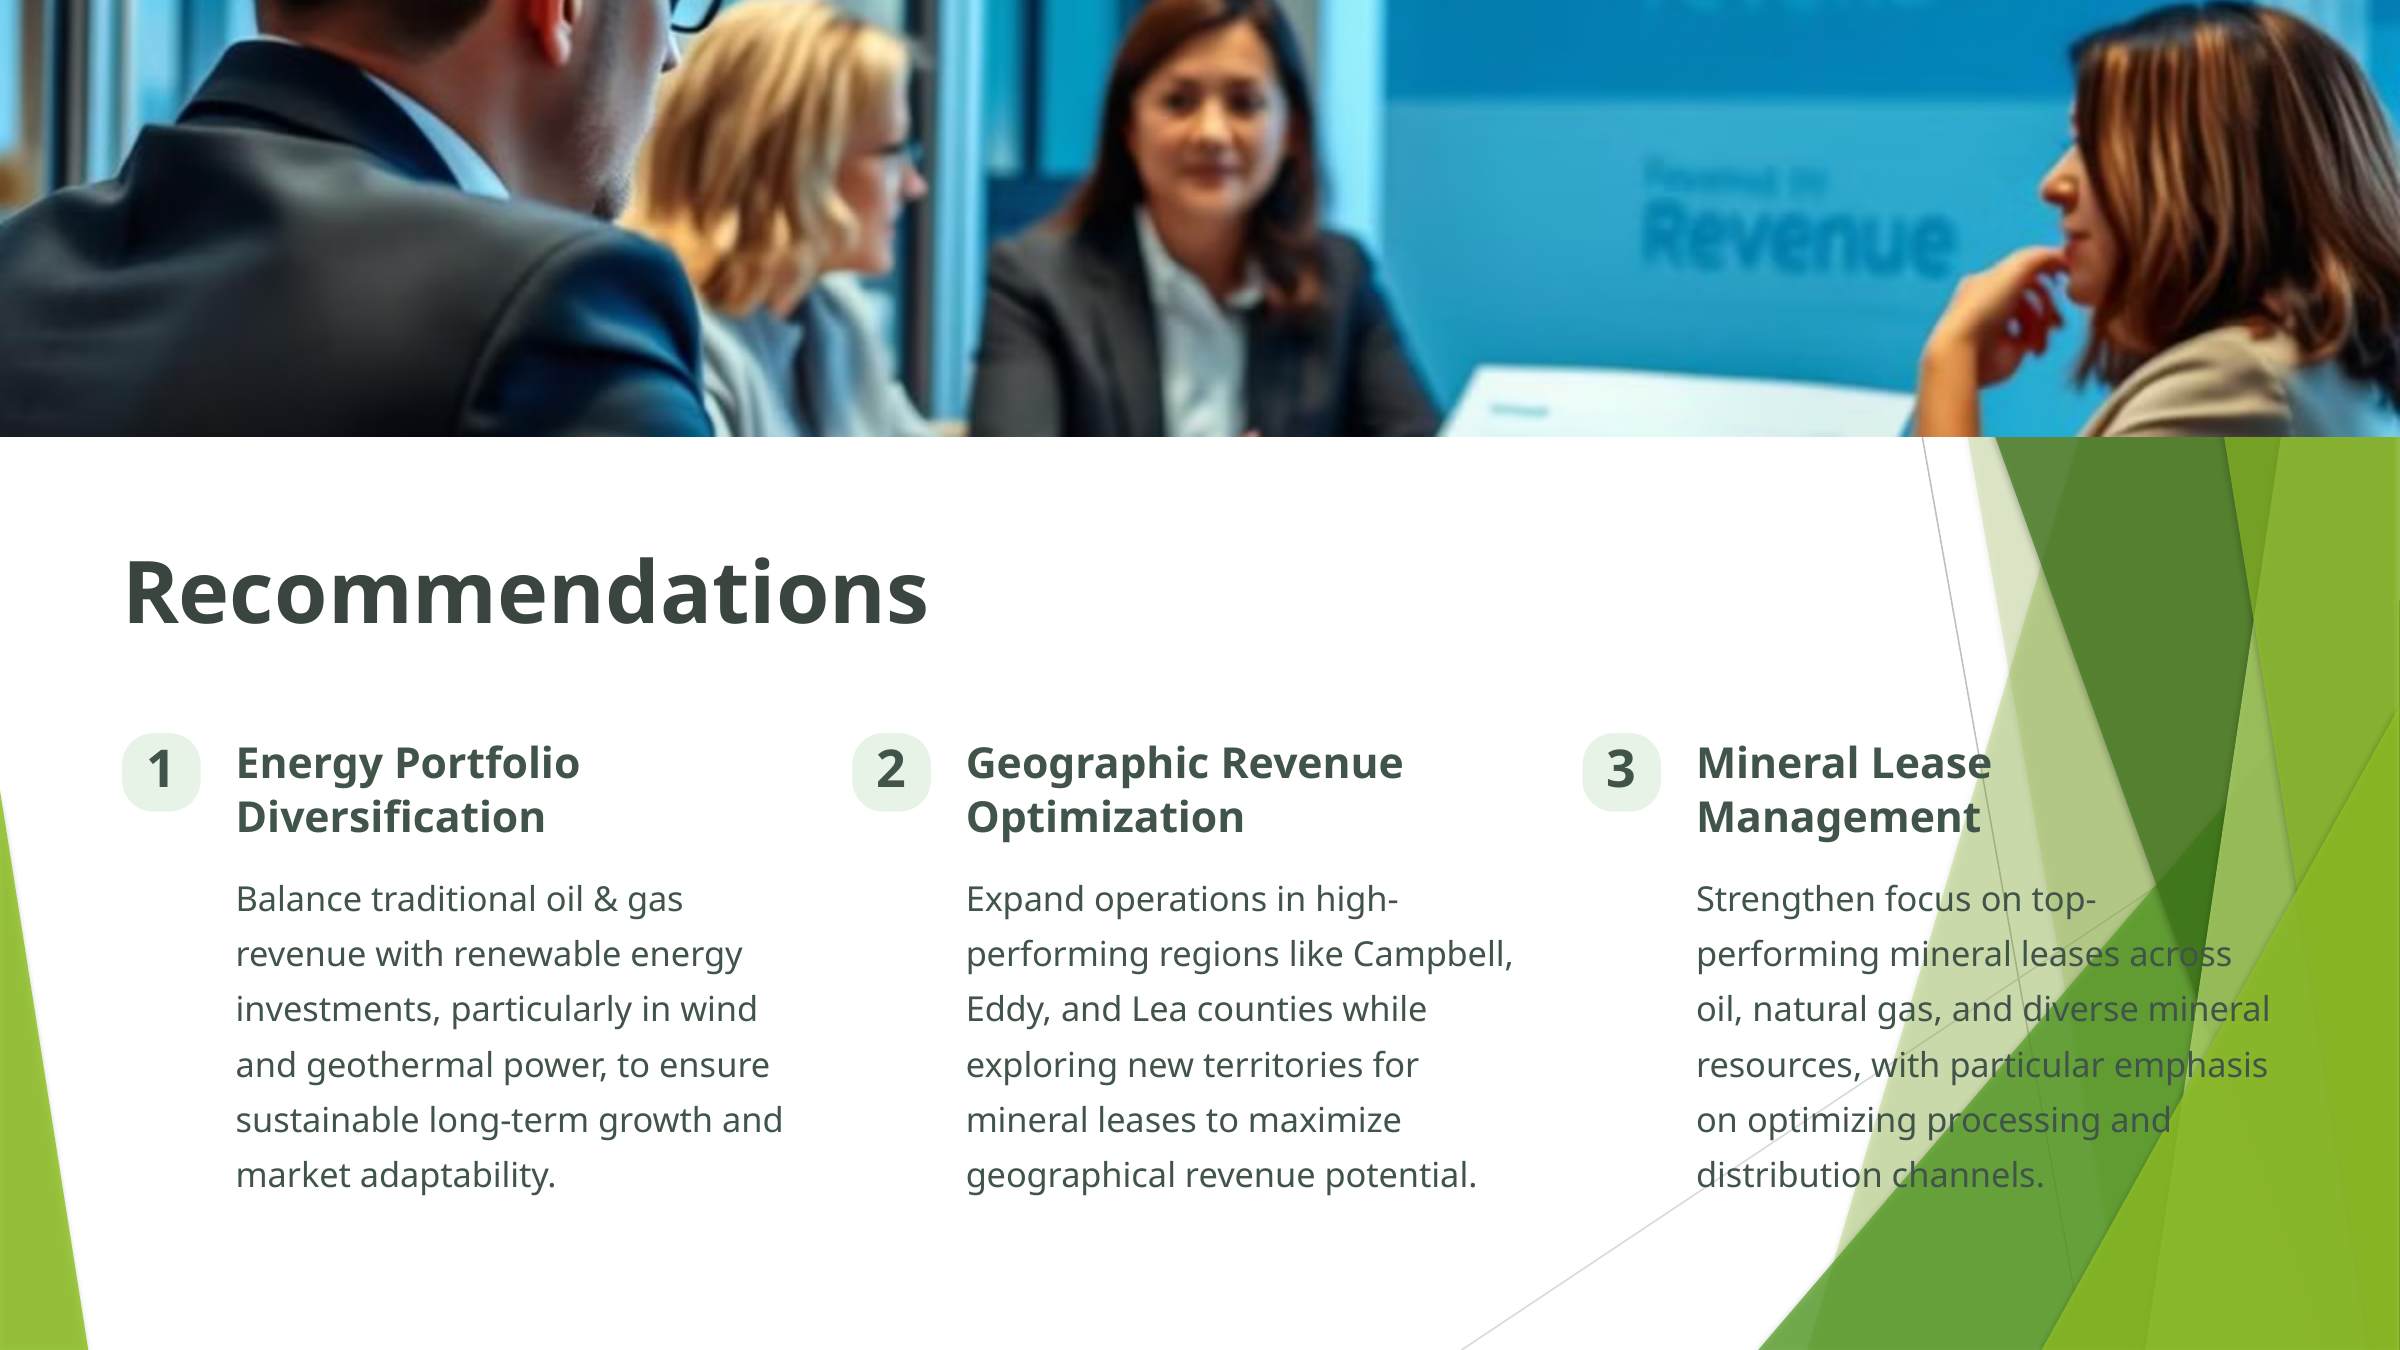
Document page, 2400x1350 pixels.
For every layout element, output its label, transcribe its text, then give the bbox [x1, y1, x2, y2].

text_box [122, 733, 201, 812]
text_box Strengthen focus on top-performing mineral leases across oil, natural gas, and diverse mineral resources, with particular emphasis on optimizing processing and distribution channels. [1695, 863, 2278, 1255]
text_box 2 [874, 746, 909, 799]
text_box Balance traditional oil & gas revenue with renewable energy investments, particularly in wind and geothermal power, to ensure sustainable long-term growth and market adaptability. [235, 863, 818, 1199]
text_box [1582, 733, 1662, 812]
text_box 3 [1606, 746, 1638, 799]
text_box [852, 733, 931, 812]
text_box Energy Portfolio Diversification [235, 733, 818, 843]
text_box 1 [148, 746, 175, 799]
picture [0, 0, 2400, 437]
text_box Mineral Lease Management [1695, 733, 2278, 843]
text_box Geographic Revenue Optimization [965, 733, 1548, 843]
text_box Expand operations in high-performing regions like Campbell, Eddy, and Lea counties while exploring new territories for mineral leases to maximize geographical revenue potential. [965, 863, 1548, 1199]
text_box Recommendations [122, 532, 995, 642]
